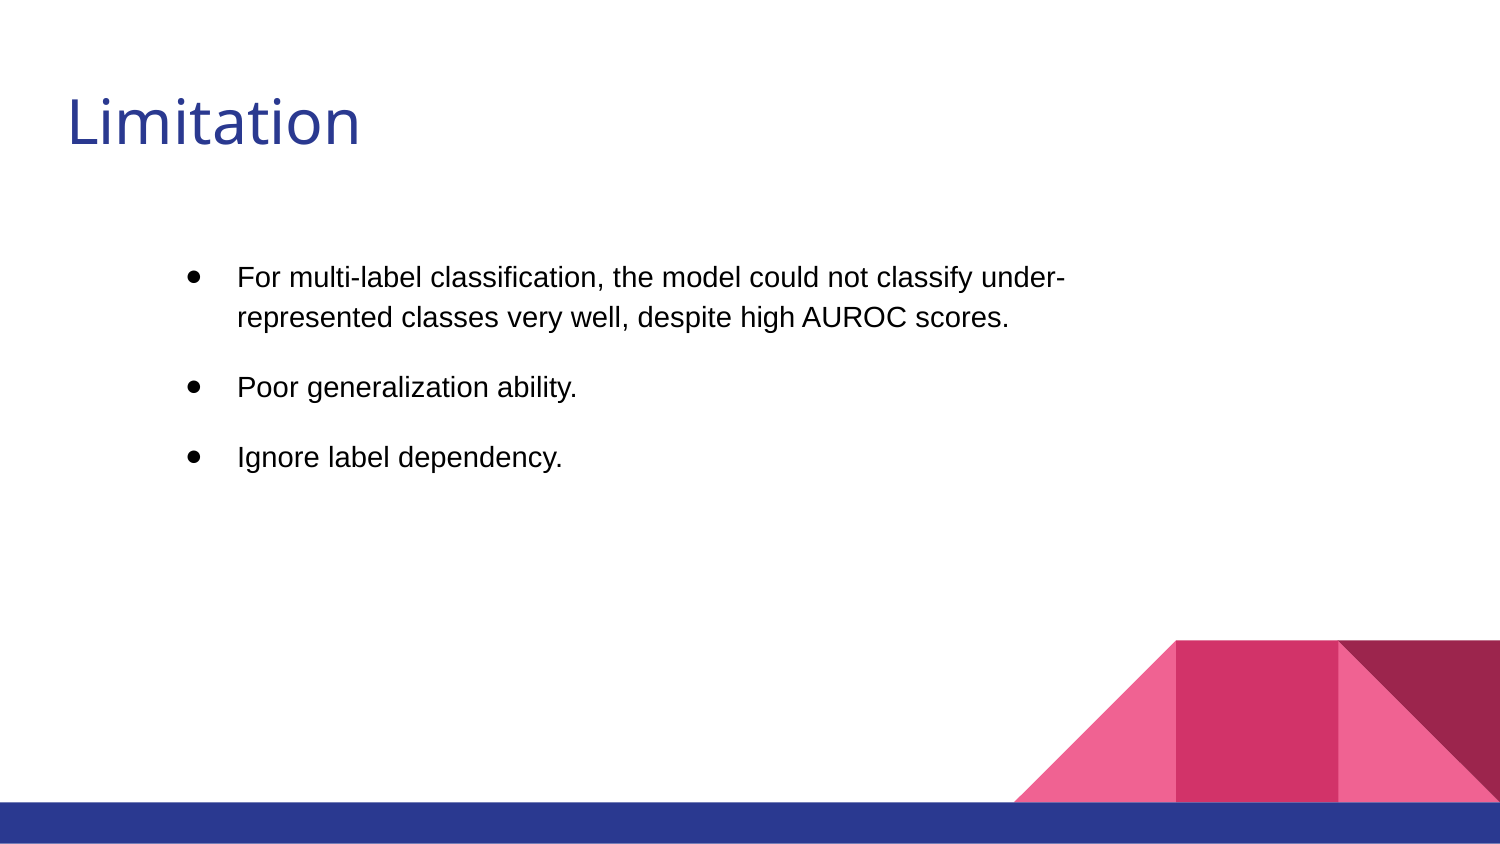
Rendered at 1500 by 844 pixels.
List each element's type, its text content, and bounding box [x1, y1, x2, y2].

text_box For multi-label classification, the model could not classify under-represented classes very well, despite high AUROC scores. Poor generalization ability. Ignore label dependency. [146, 237, 1166, 594]
title Limitation [51, 67, 1449, 167]
